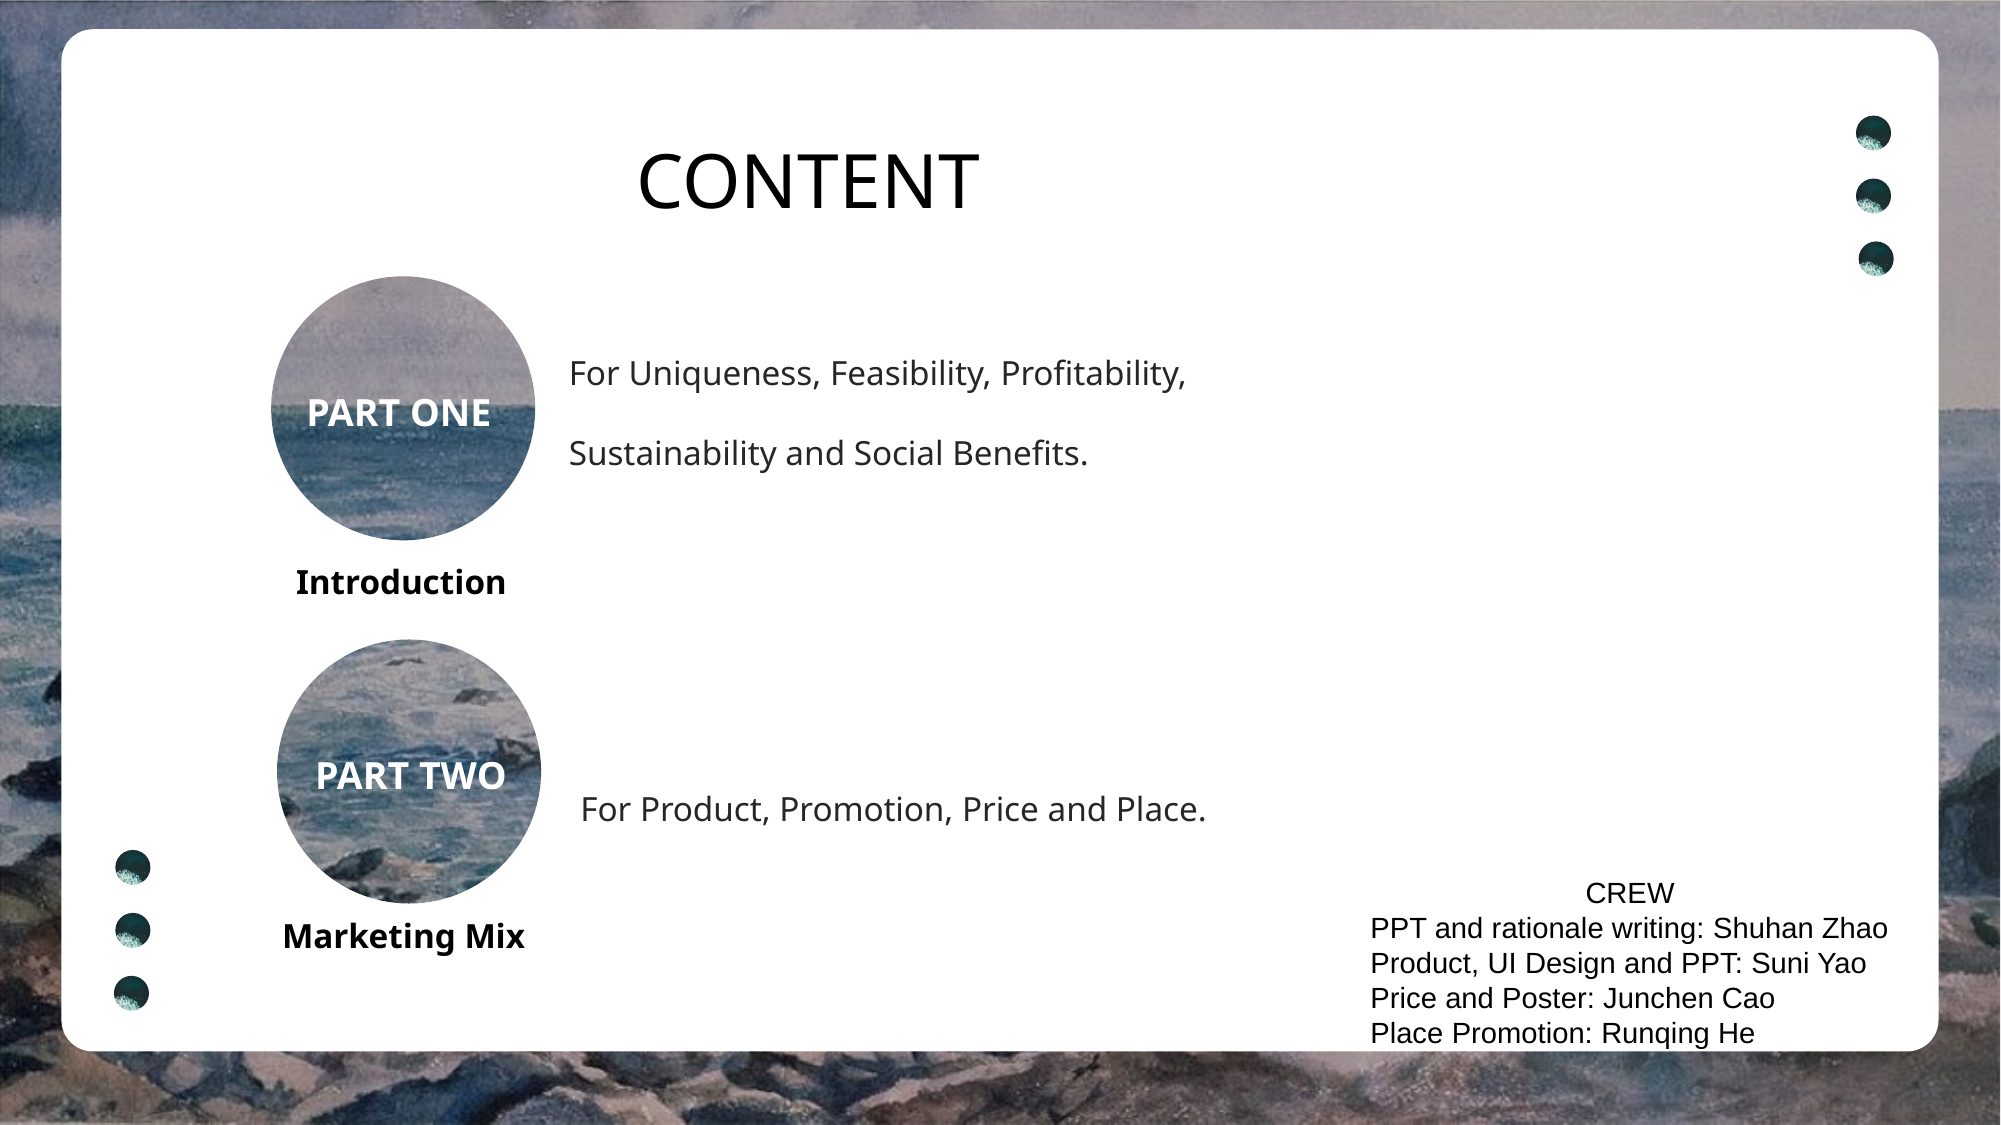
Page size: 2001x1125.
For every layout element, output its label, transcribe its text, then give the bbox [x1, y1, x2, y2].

text_box [60, 28, 1940, 1053]
text_box CREW PPT and rationale writing: Shuhan Zhao Product, UI Design and PPT: Suni Yao Price and Poster: Junchen Cao Place Promotion: Runqing He [1355, 867, 1905, 1057]
picture [0, 0, 2001, 1125]
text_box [271, 276, 536, 610]
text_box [267, 639, 1257, 964]
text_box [113, 849, 151, 1011]
text_box CONTENT [621, 126, 1066, 232]
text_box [1855, 115, 1894, 277]
text_box For Uniqueness, Feasibility, Profitability, Sustainability and Social Benefits. [554, 304, 1251, 480]
